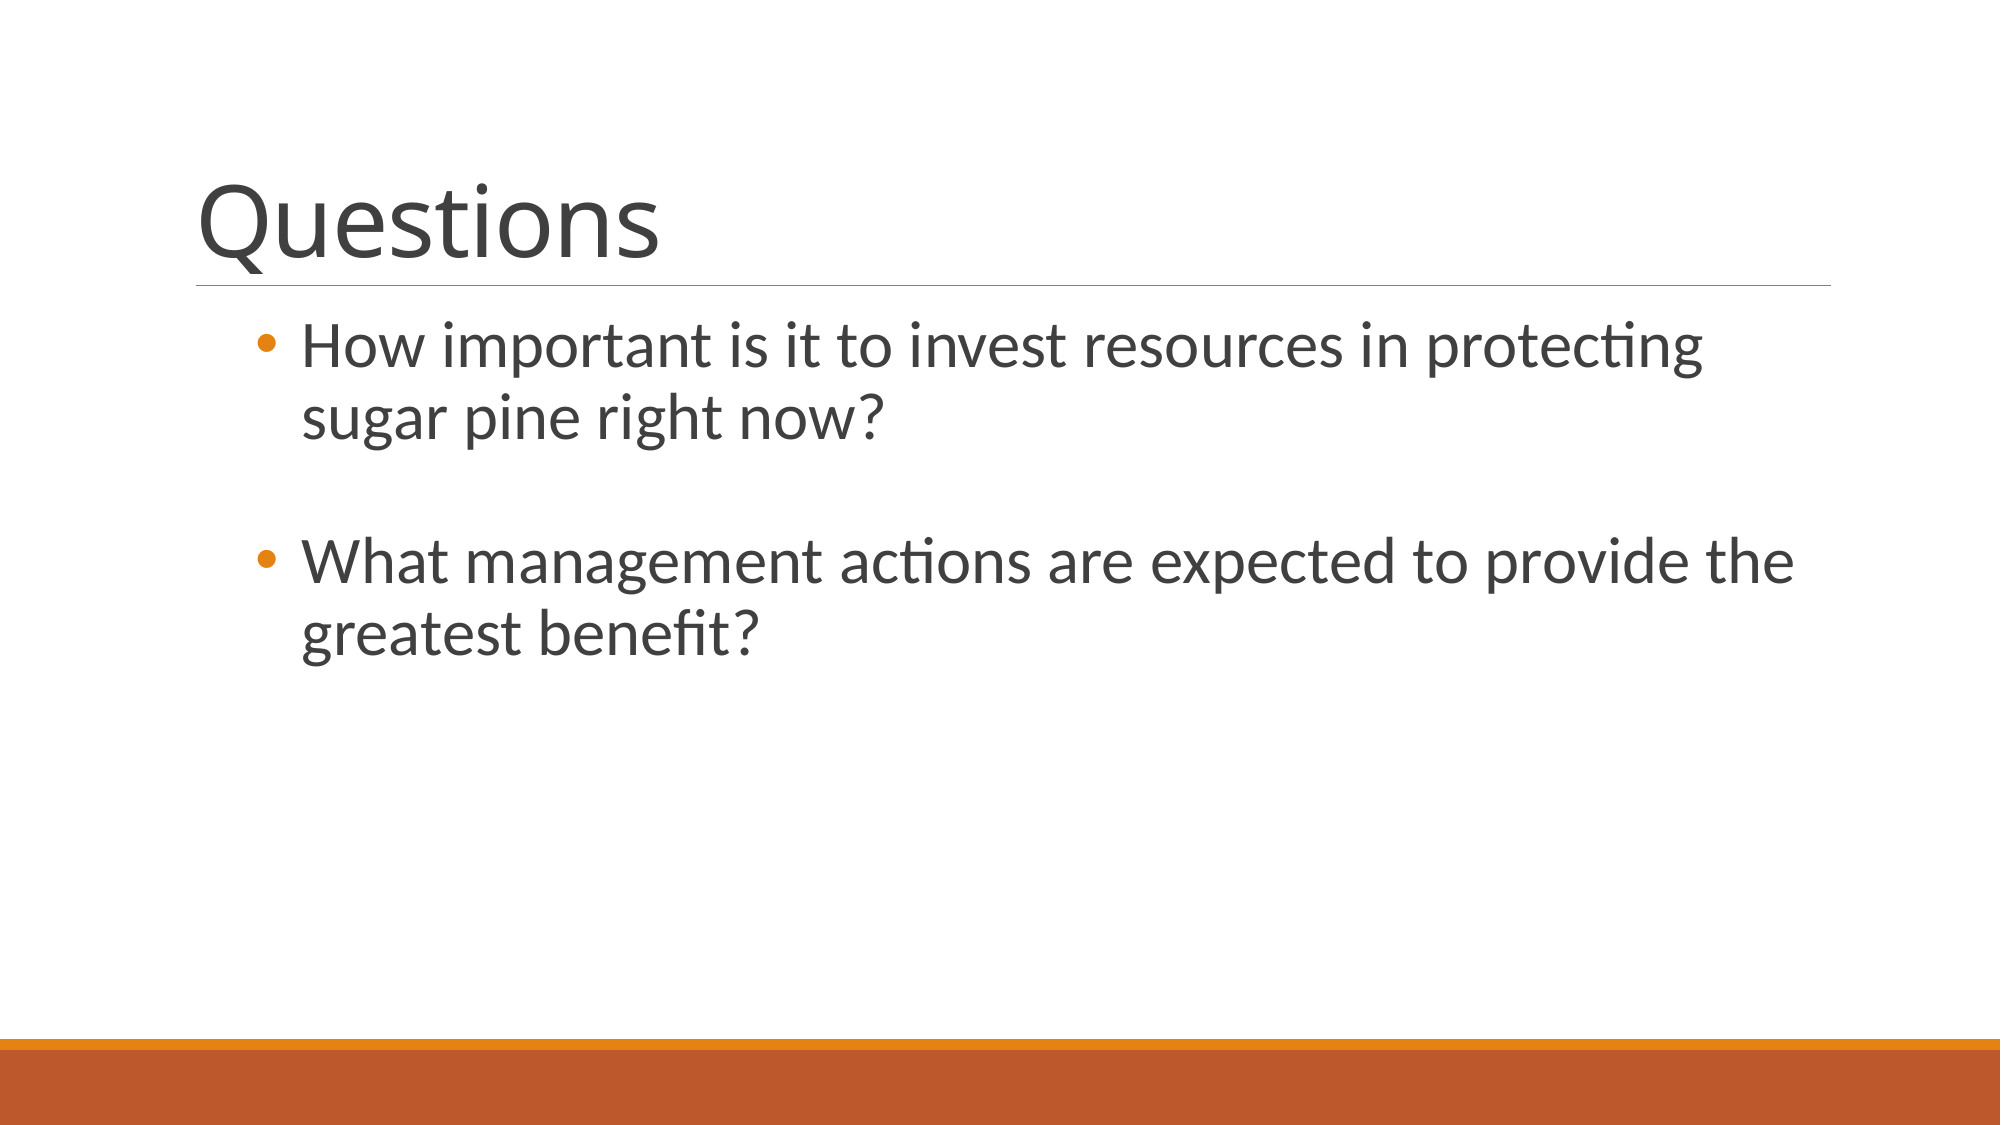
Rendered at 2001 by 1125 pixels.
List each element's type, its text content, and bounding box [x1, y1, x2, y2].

list How important is it to invest resources in protecting sugar pine right now? What management actions are expected to provide the greatest benefit? [180, 302, 1830, 963]
title Questions [180, 47, 1830, 285]
